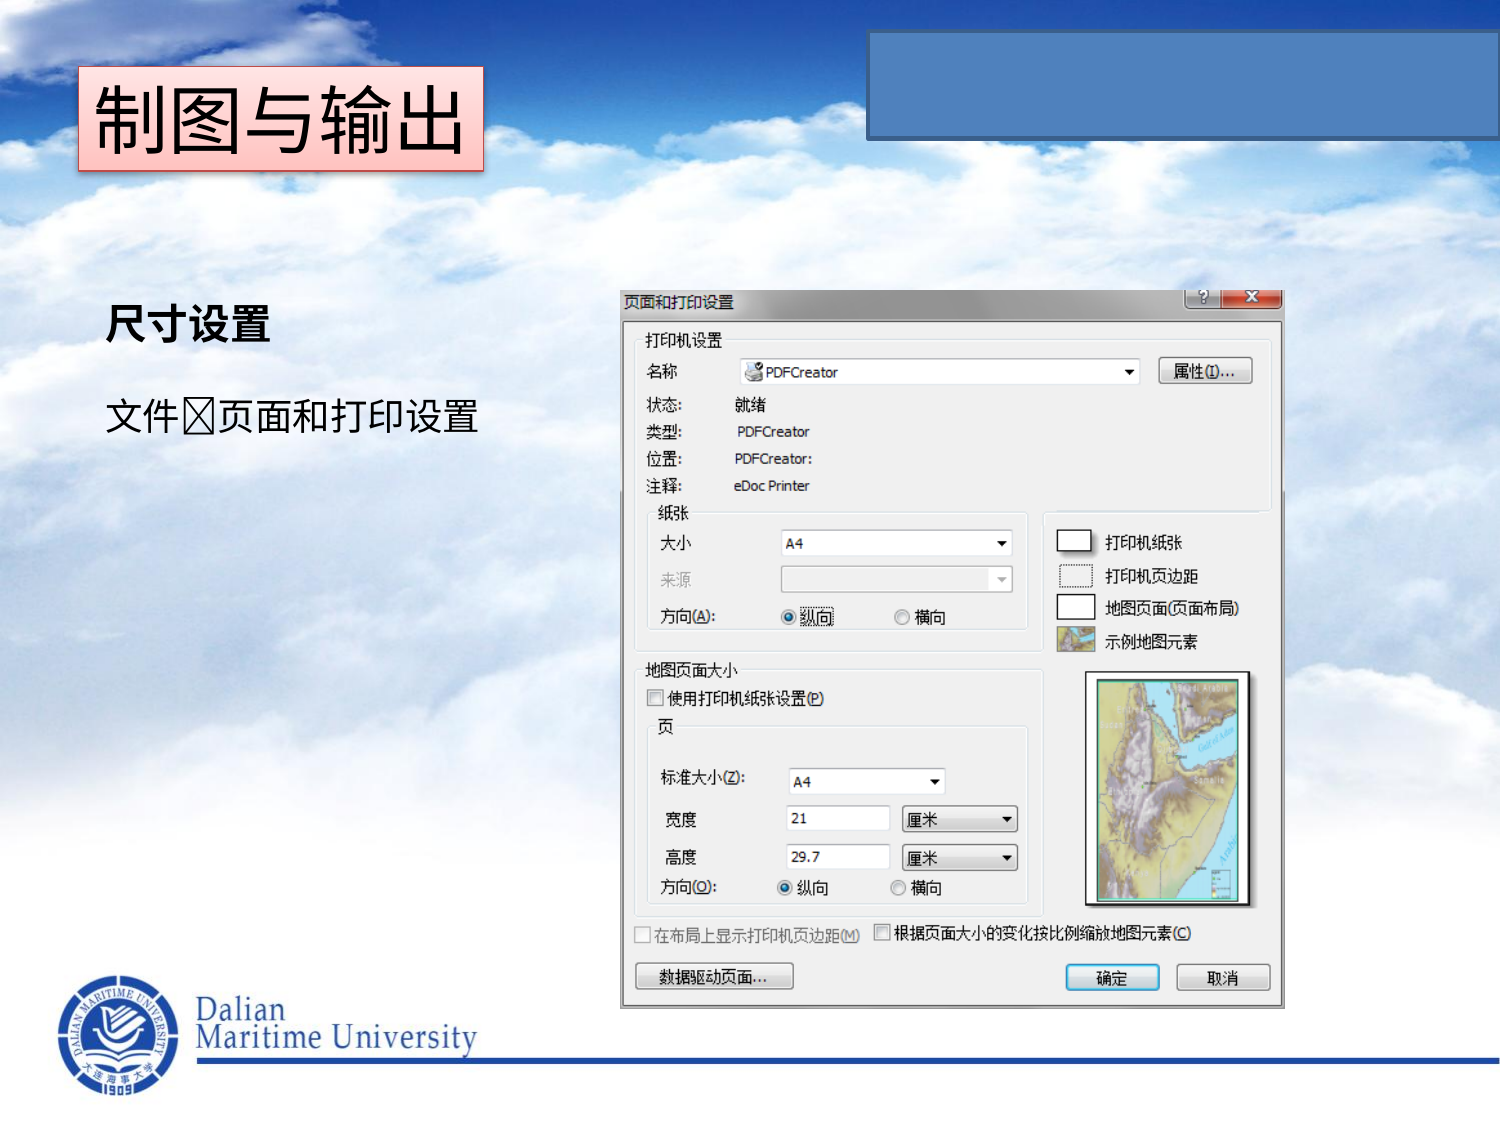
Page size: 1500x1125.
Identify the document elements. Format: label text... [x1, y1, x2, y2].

picture [0, 0, 1500, 1125]
text_box 尺寸设置 文件页面和打印设置 [90, 290, 495, 446]
text_box 制图与输出 [78, 66, 484, 172]
